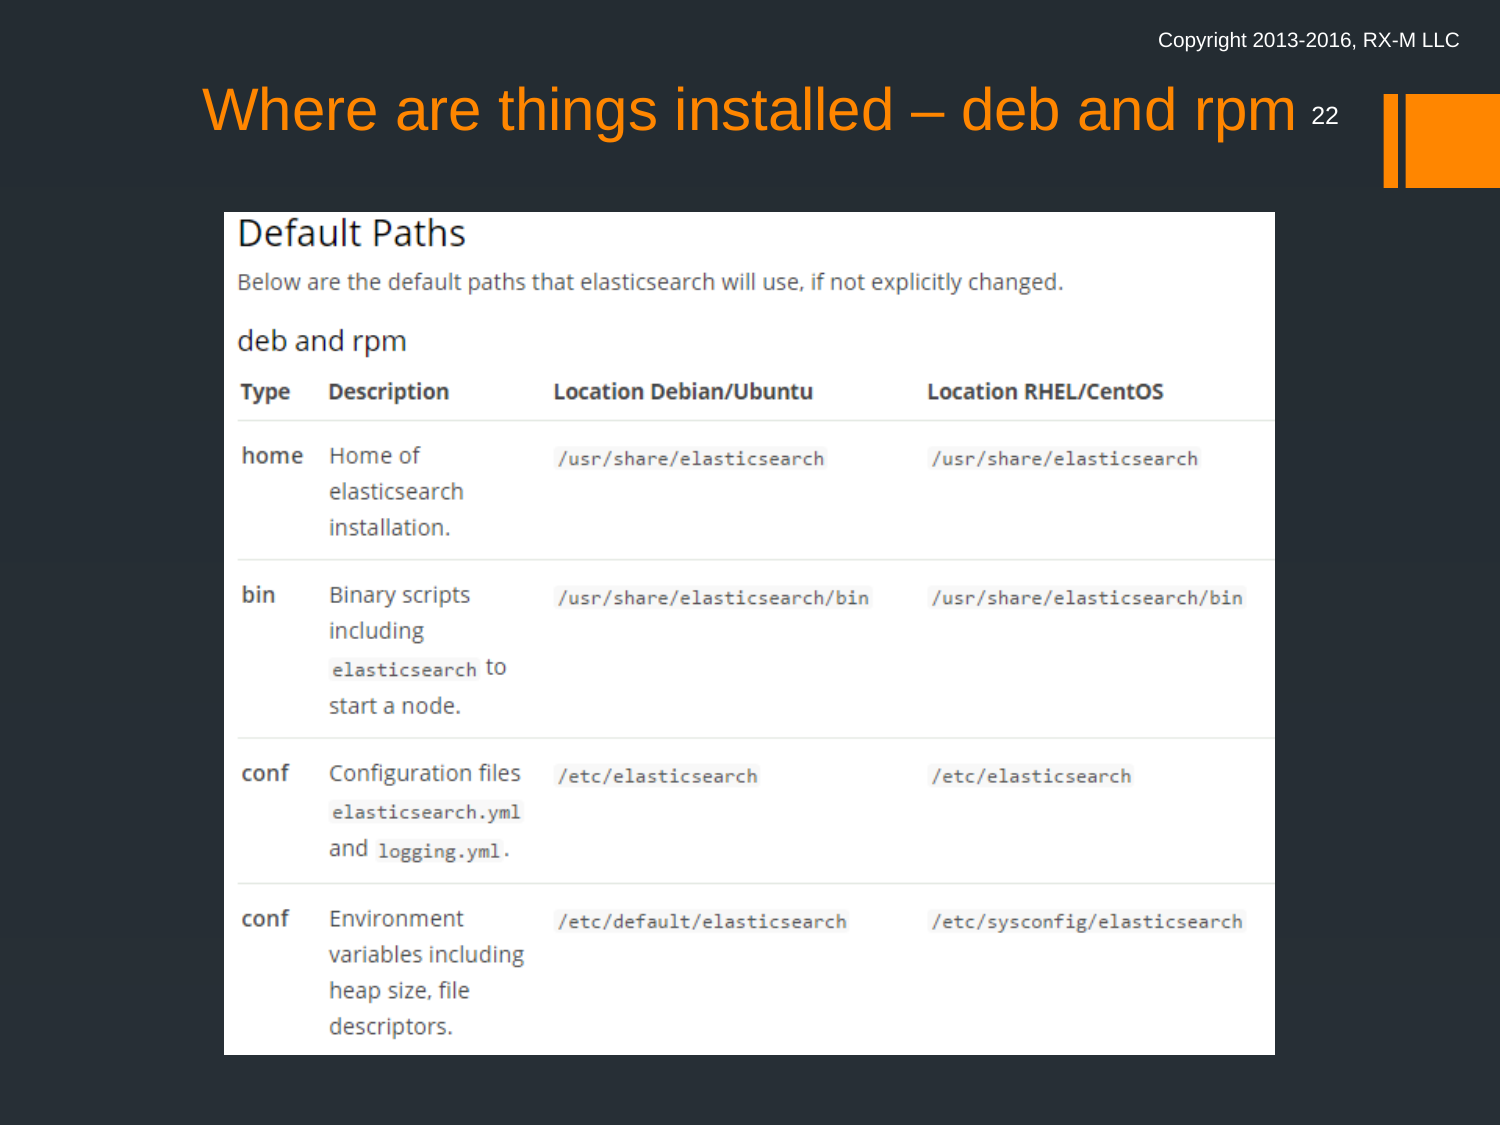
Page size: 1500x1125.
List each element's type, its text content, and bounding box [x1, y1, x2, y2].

slide_number 22 [1199, 90, 1355, 140]
picture [223, 211, 1276, 1056]
title Where are things installed – deb and rpm [37, 17, 1313, 150]
footer Copyright 2013-2016, RX-M LLC [1106, 26, 1475, 76]
